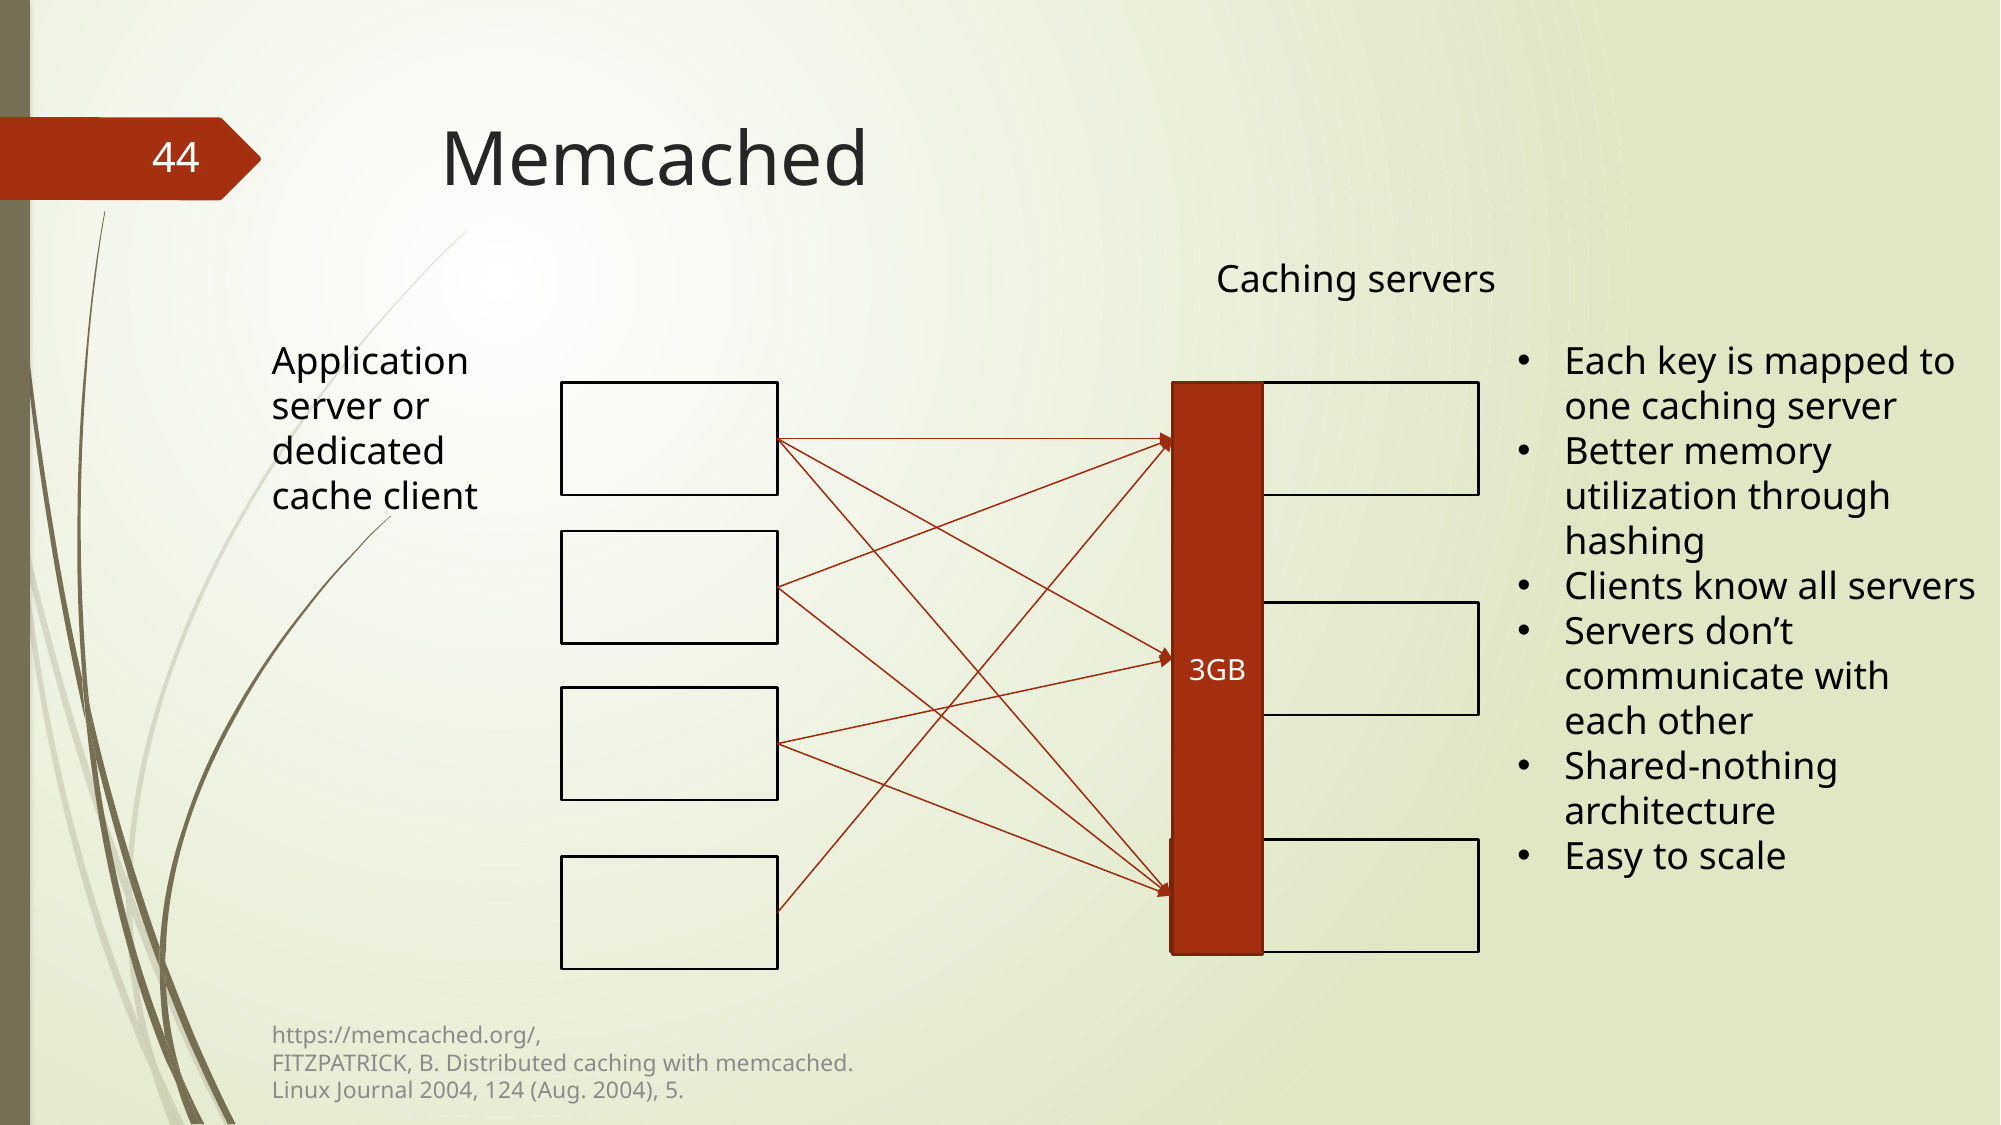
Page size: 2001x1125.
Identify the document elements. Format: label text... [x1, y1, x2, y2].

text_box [777, 438, 1173, 913]
text_box [1264, 601, 1480, 716]
text_box [1264, 381, 1480, 496]
text_box Caching servers [1201, 248, 1525, 308]
text_box 3GB [1171, 381, 1264, 956]
slide_number 44 [87, 129, 216, 190]
text_box Application server or dedicated cache client [256, 329, 571, 525]
title Memcached [425, 102, 1888, 313]
text_box [560, 855, 779, 970]
text_box [560, 686, 770, 801]
text_box [1264, 838, 1480, 953]
footer https://memcached.org/, FITZPATRICK, B. Distributed caching with memcached. Linux Journal 2004, 124 (Aug. 2004), 5. [256, 1005, 1621, 1120]
text_box [571, 381, 779, 496]
text_box [560, 530, 770, 645]
text_box Each key is mapped to one caching server Better memory utilization through hashing Clients know all servers Servers don’t communicate with each other Shared-nothing architecture Easy to scale [1502, 329, 1994, 930]
